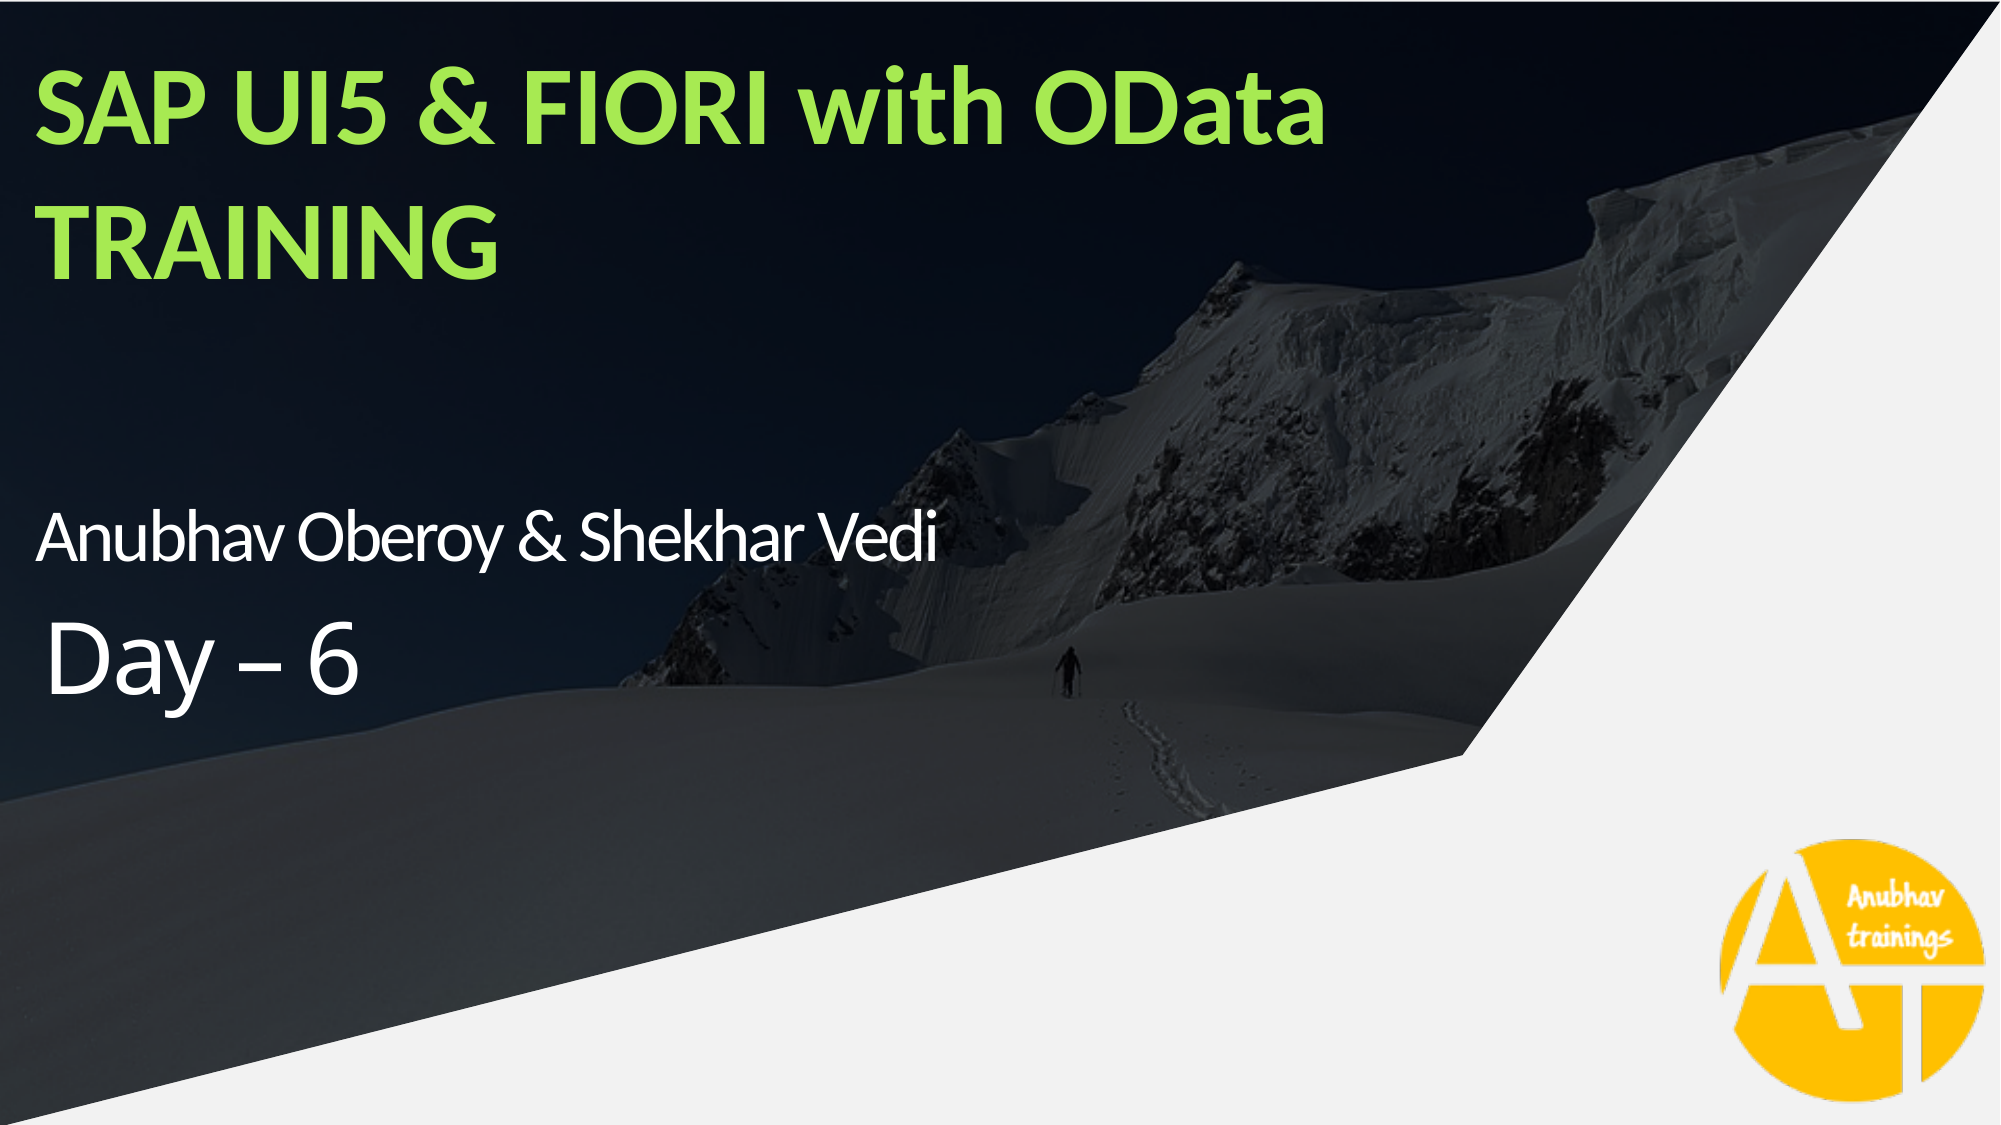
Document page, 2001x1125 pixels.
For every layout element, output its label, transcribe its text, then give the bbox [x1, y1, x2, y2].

text_box [0, 0, 2000, 1125]
picture [1694, 822, 2000, 1125]
text_box Day – 6 [27, 587, 1115, 722]
text_box SAP UI5 & FIORI with OData TRAINING [20, 25, 1796, 310]
text_box Anubhav Oberoy & Shekhar Vedi [20, 478, 1108, 584]
